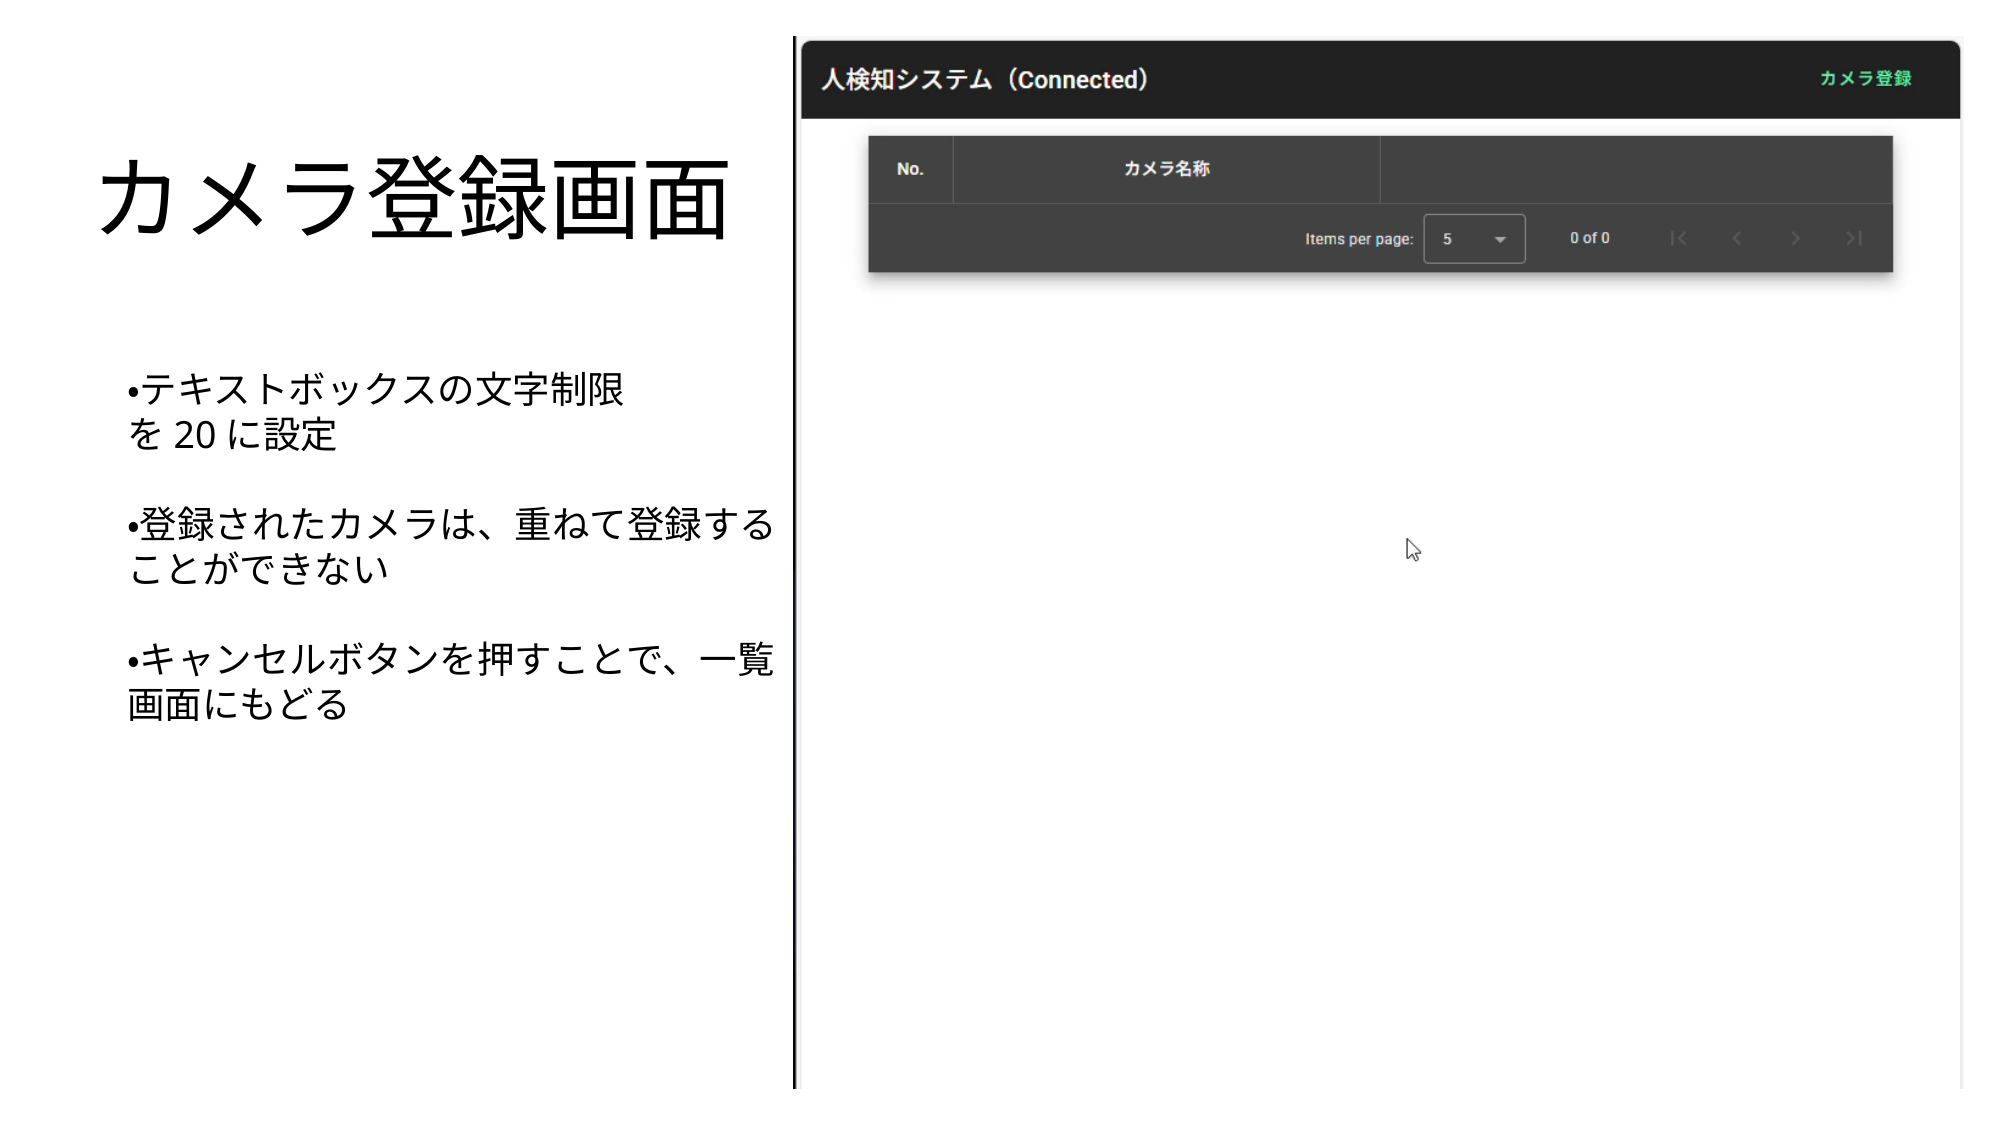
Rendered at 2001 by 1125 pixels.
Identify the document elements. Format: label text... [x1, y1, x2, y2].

title カメラ登録画面 [76, 44, 792, 262]
text_box ・テキストボックスの文字制限 を20に設定 ・登録されたカメラは、重ねて登録することができない ・キャンセルボタンを押すことで、一覧画面にもどる [112, 358, 792, 823]
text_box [792, 35, 1964, 1090]
